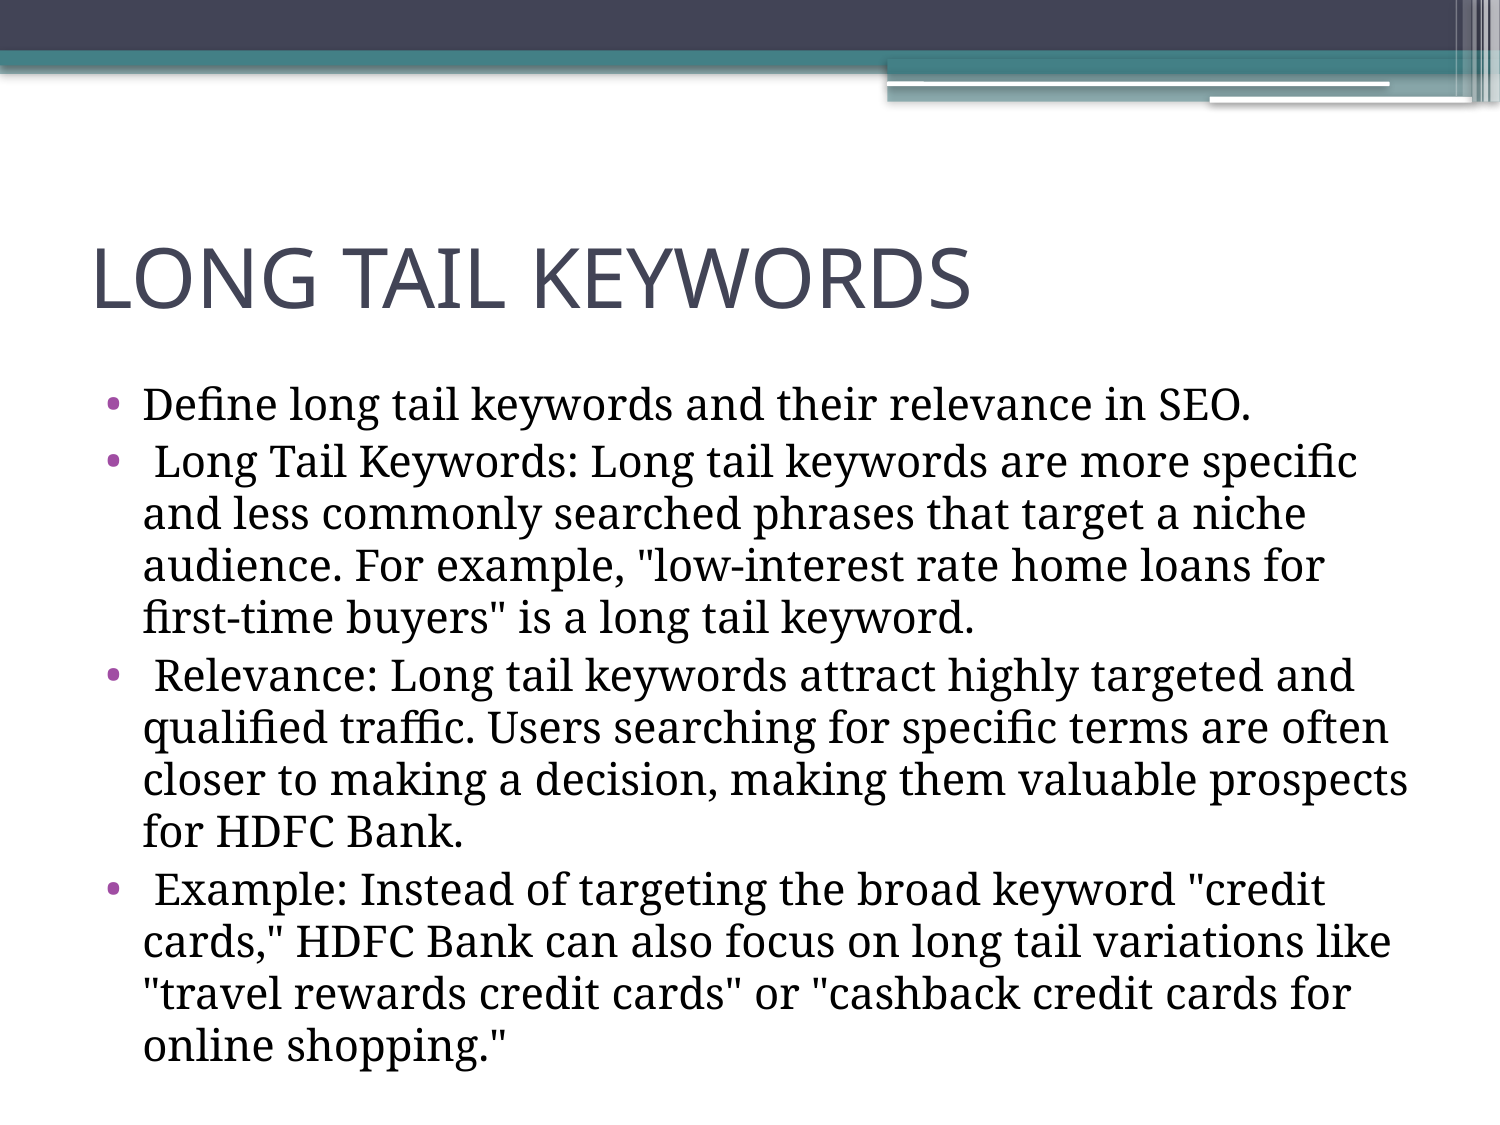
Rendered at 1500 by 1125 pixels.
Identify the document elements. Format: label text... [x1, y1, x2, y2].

title LONG TAIL KEYWORDS [75, 187, 1425, 363]
list Define long tail keywords and their relevance in SEO. Long Tail Keywords: Long tail keywords are more specific and less commonly searched phrases that target a niche audience. For example, "low-interest rate home loans for first-time buyers" is a long tail keyword. Relevance: Long tail keywords attract highly targeted and qualified traffic. Users searching for specific terms are often closer to making a decision, making them valuable prospects for HDFC Bank. Example: Instead of targeting the broad keyword "credit cards," HDFC Bank can also focus on long tail variations like "travel rewards credit cards" or "cashback credit cards for online shopping." [75, 368, 1425, 1079]
